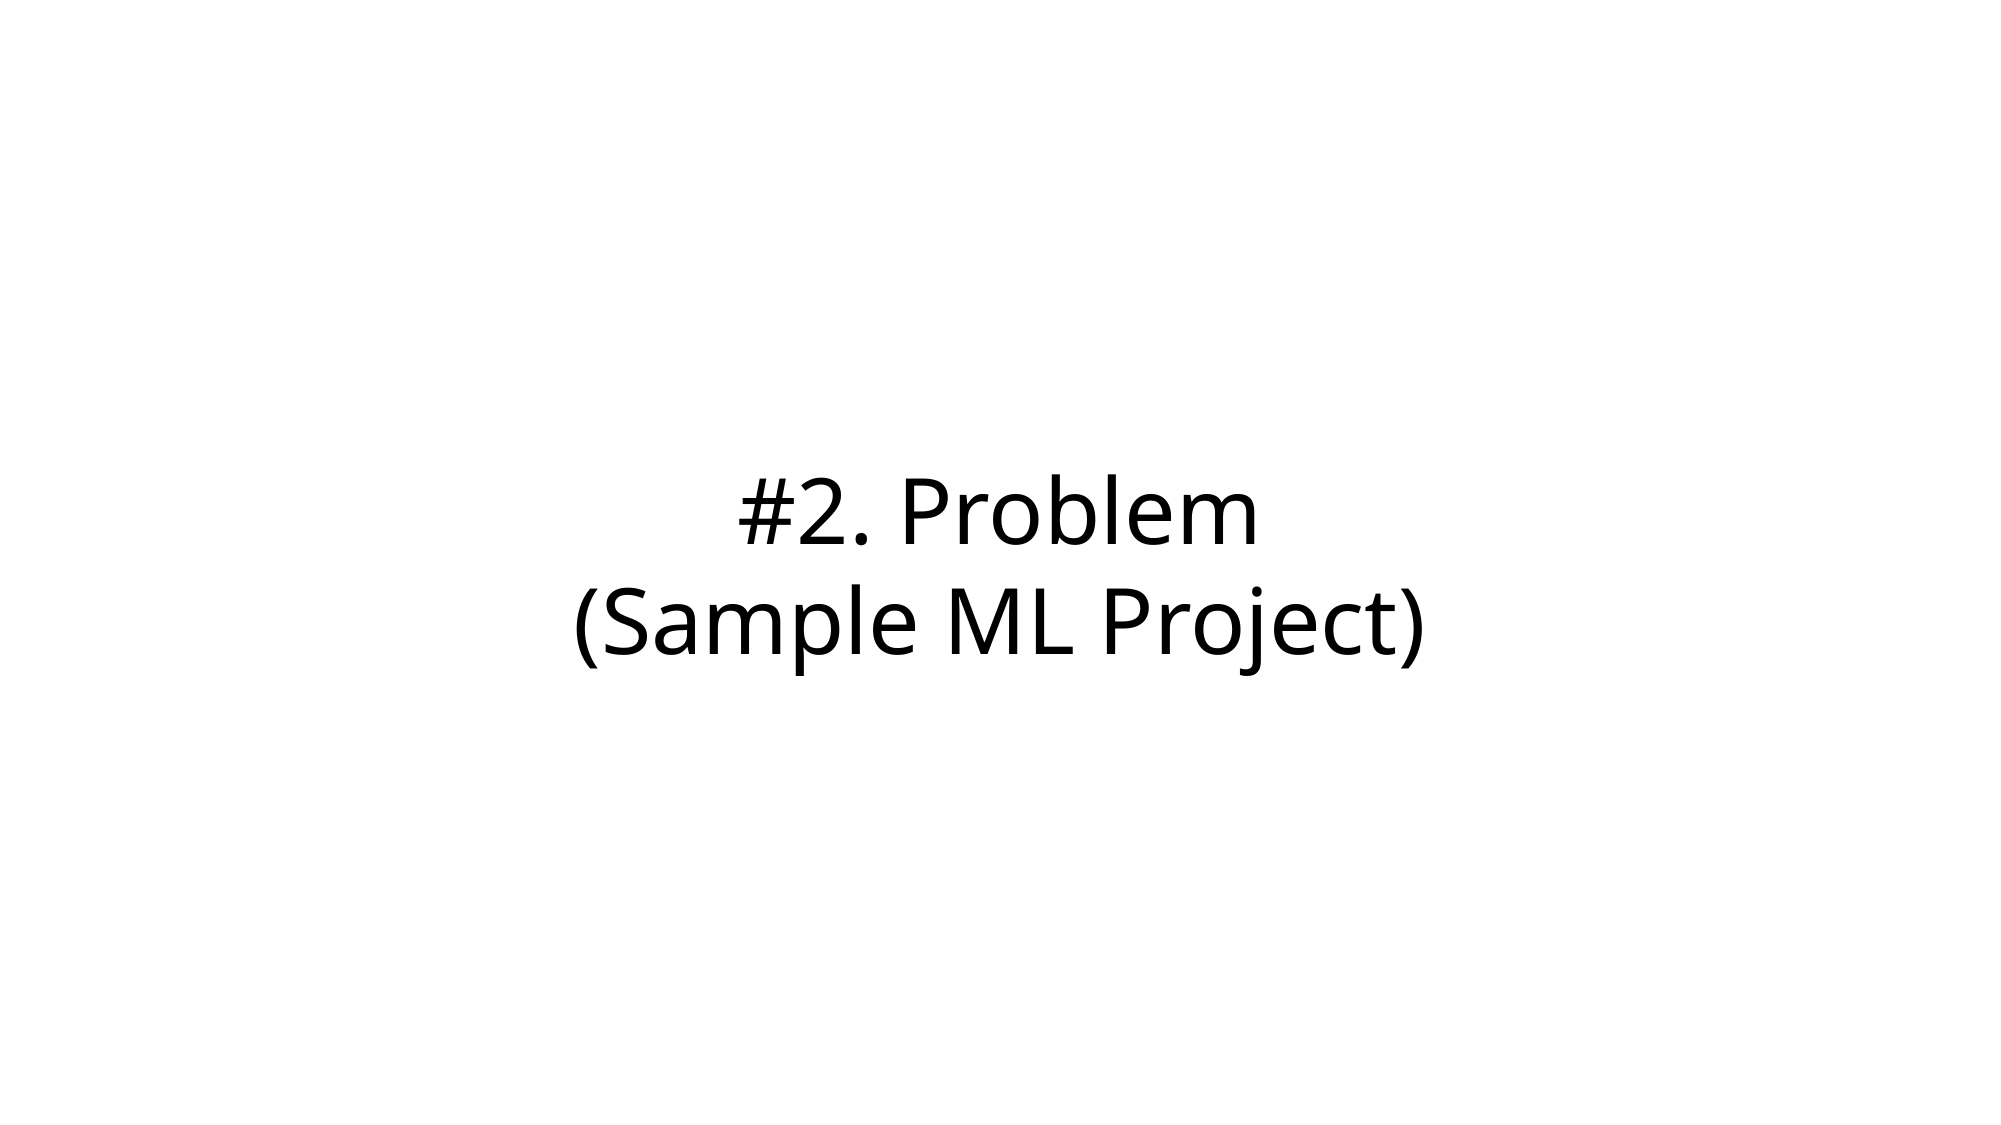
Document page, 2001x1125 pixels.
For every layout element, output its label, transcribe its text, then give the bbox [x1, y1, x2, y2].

text_box #2. Problem (Sample ML Project) [558, 445, 1442, 680]
